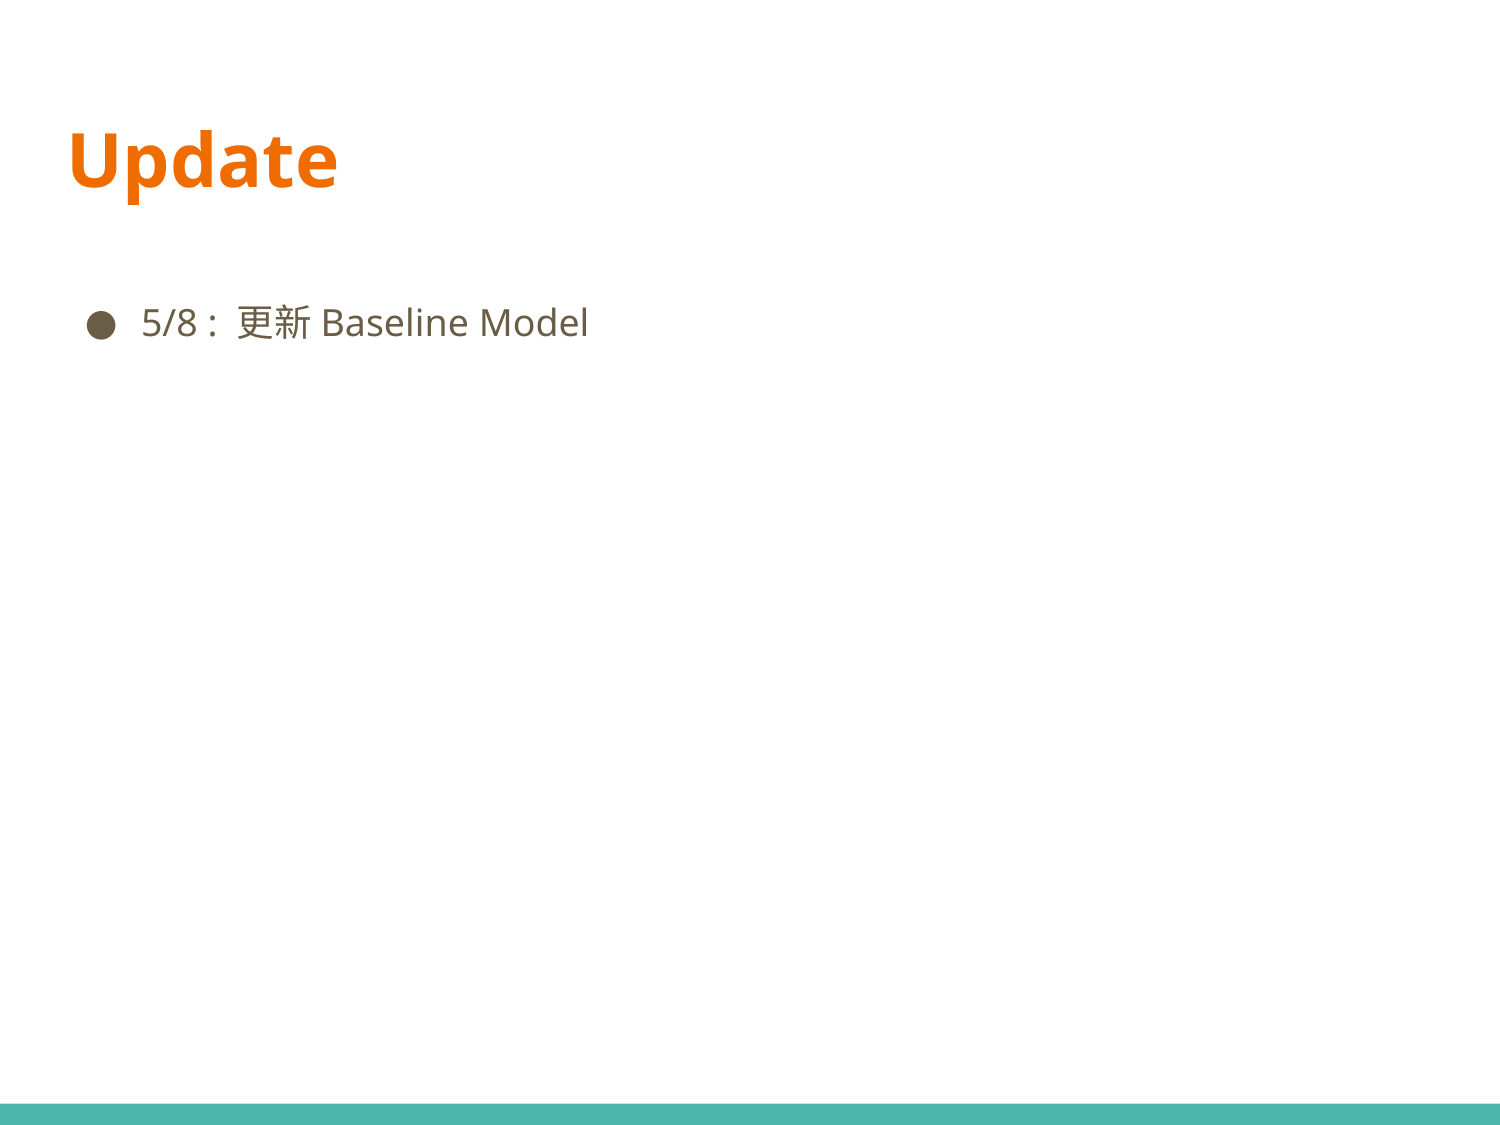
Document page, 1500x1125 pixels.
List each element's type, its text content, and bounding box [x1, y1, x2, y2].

list 5/8 : 更新Baseline Model [51, 276, 1449, 1000]
title Update [51, 97, 1449, 252]
